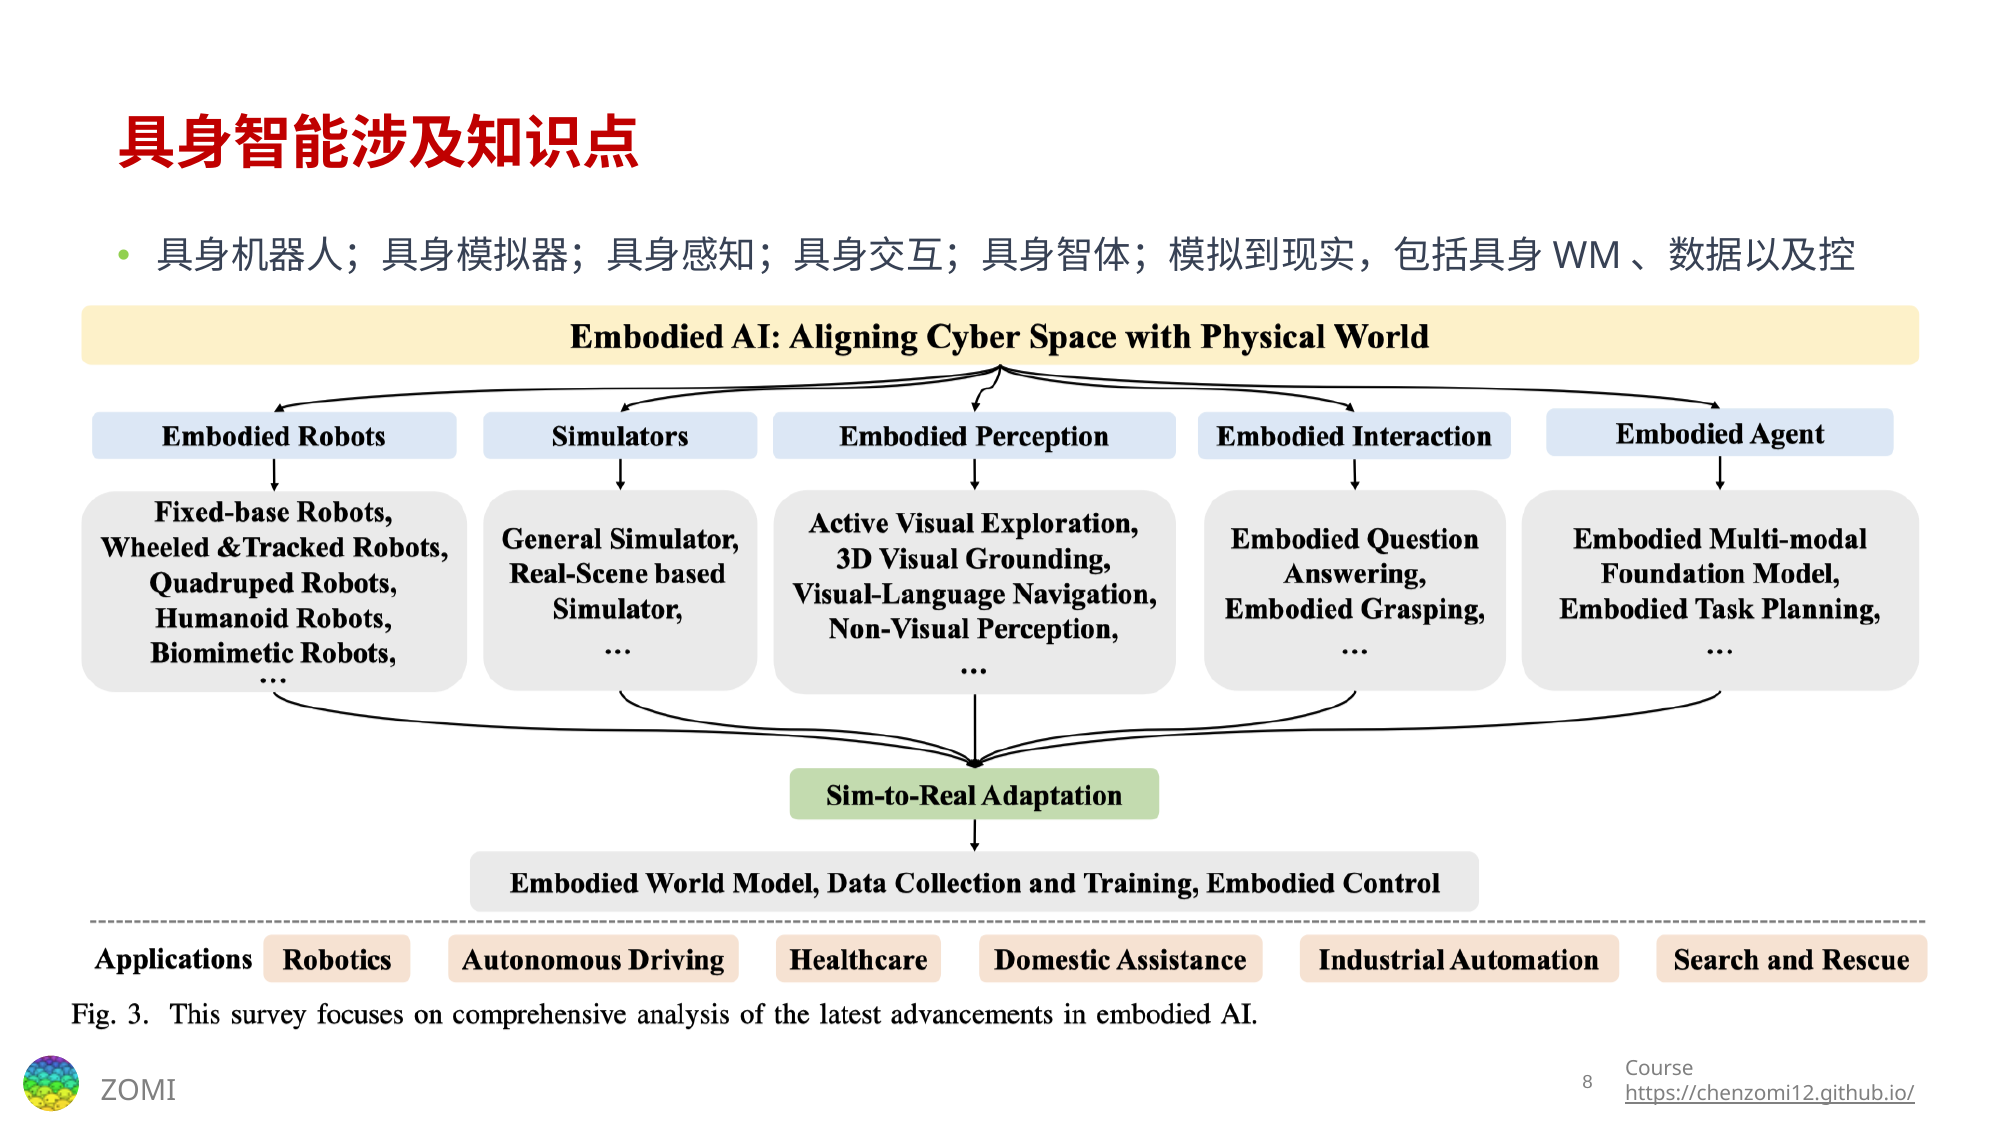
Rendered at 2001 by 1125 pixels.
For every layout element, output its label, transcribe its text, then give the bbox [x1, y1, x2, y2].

picture [53, 291, 1947, 1040]
picture [24, 1056, 78, 1111]
list 具身机器人；具身模拟器；具身感知；具身交互；具身智体；模拟到现实，包括具身WM、数据以及控制。 [102, 201, 1901, 289]
title 具身智能涉及知识点 [102, 91, 1901, 189]
